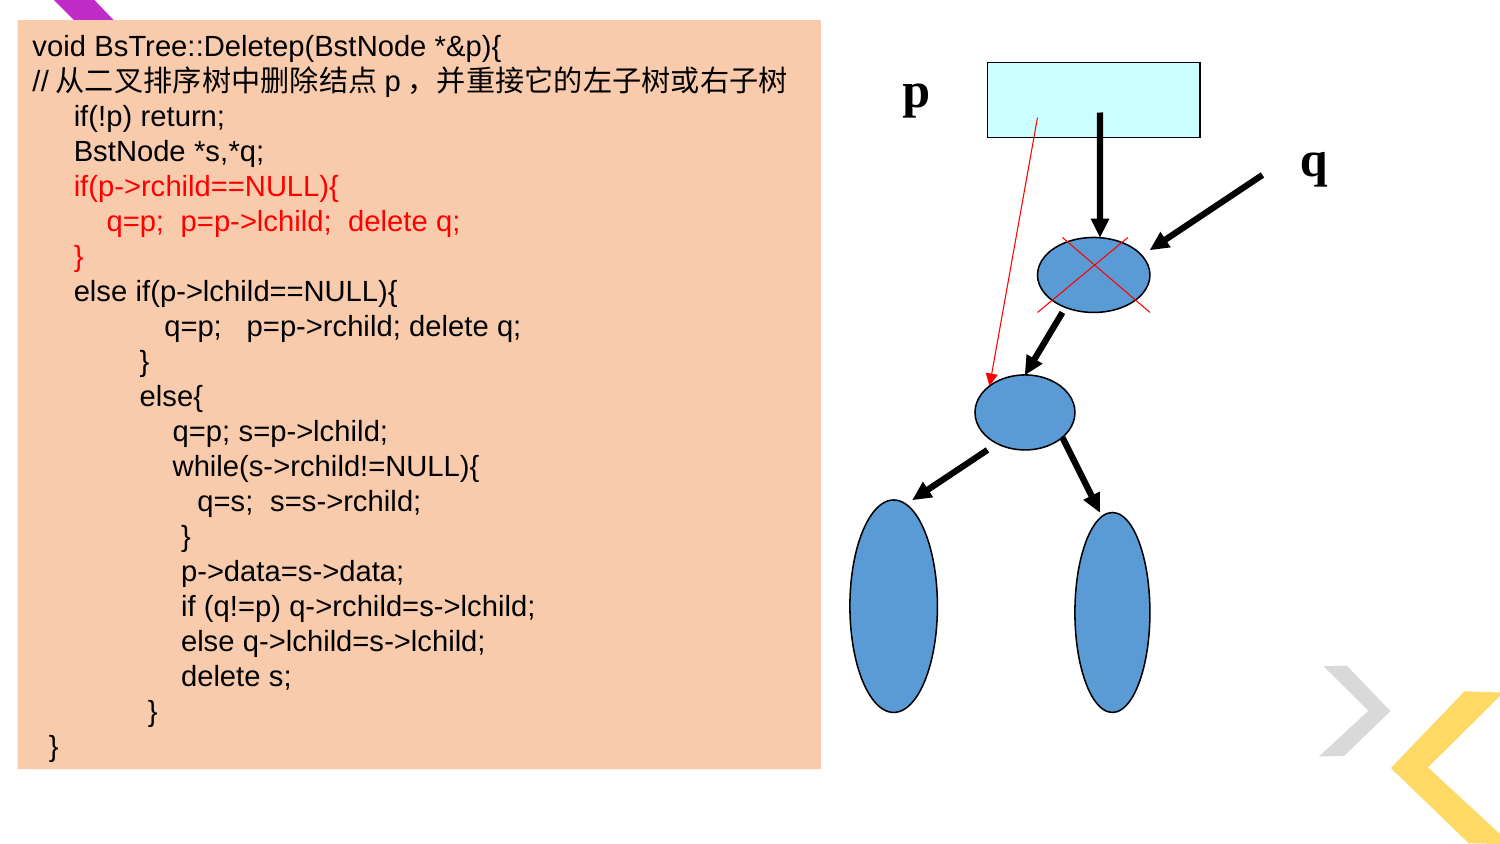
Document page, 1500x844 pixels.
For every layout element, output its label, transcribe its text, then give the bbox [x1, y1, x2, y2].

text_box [849, 49, 1200, 713]
text_box void BsTree::Deletep(BstNode *&p){ //从二叉排序树中删除结点p，并重接它的左子树或右子树 if(!p) return; BstNode *s,*q; if(p->rchild==NULL){ q=p; p=p->lchild; delete q; } else if(p->lchild==NULL){ q=p; p=p->rchild; delete q; } else{ q=p; s=p->lchild; while(s->rchild!=NULL){ q=s; s=s->rchild; } p->data=s->data; if (q!=p) q->rchild=s->lchild; else q->lchild=s->lchild; delete s; } } [17, 20, 821, 770]
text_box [1062, 237, 1150, 313]
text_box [1037, 237, 1062, 313]
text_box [989, 117, 1038, 386]
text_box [1149, 119, 1343, 250]
